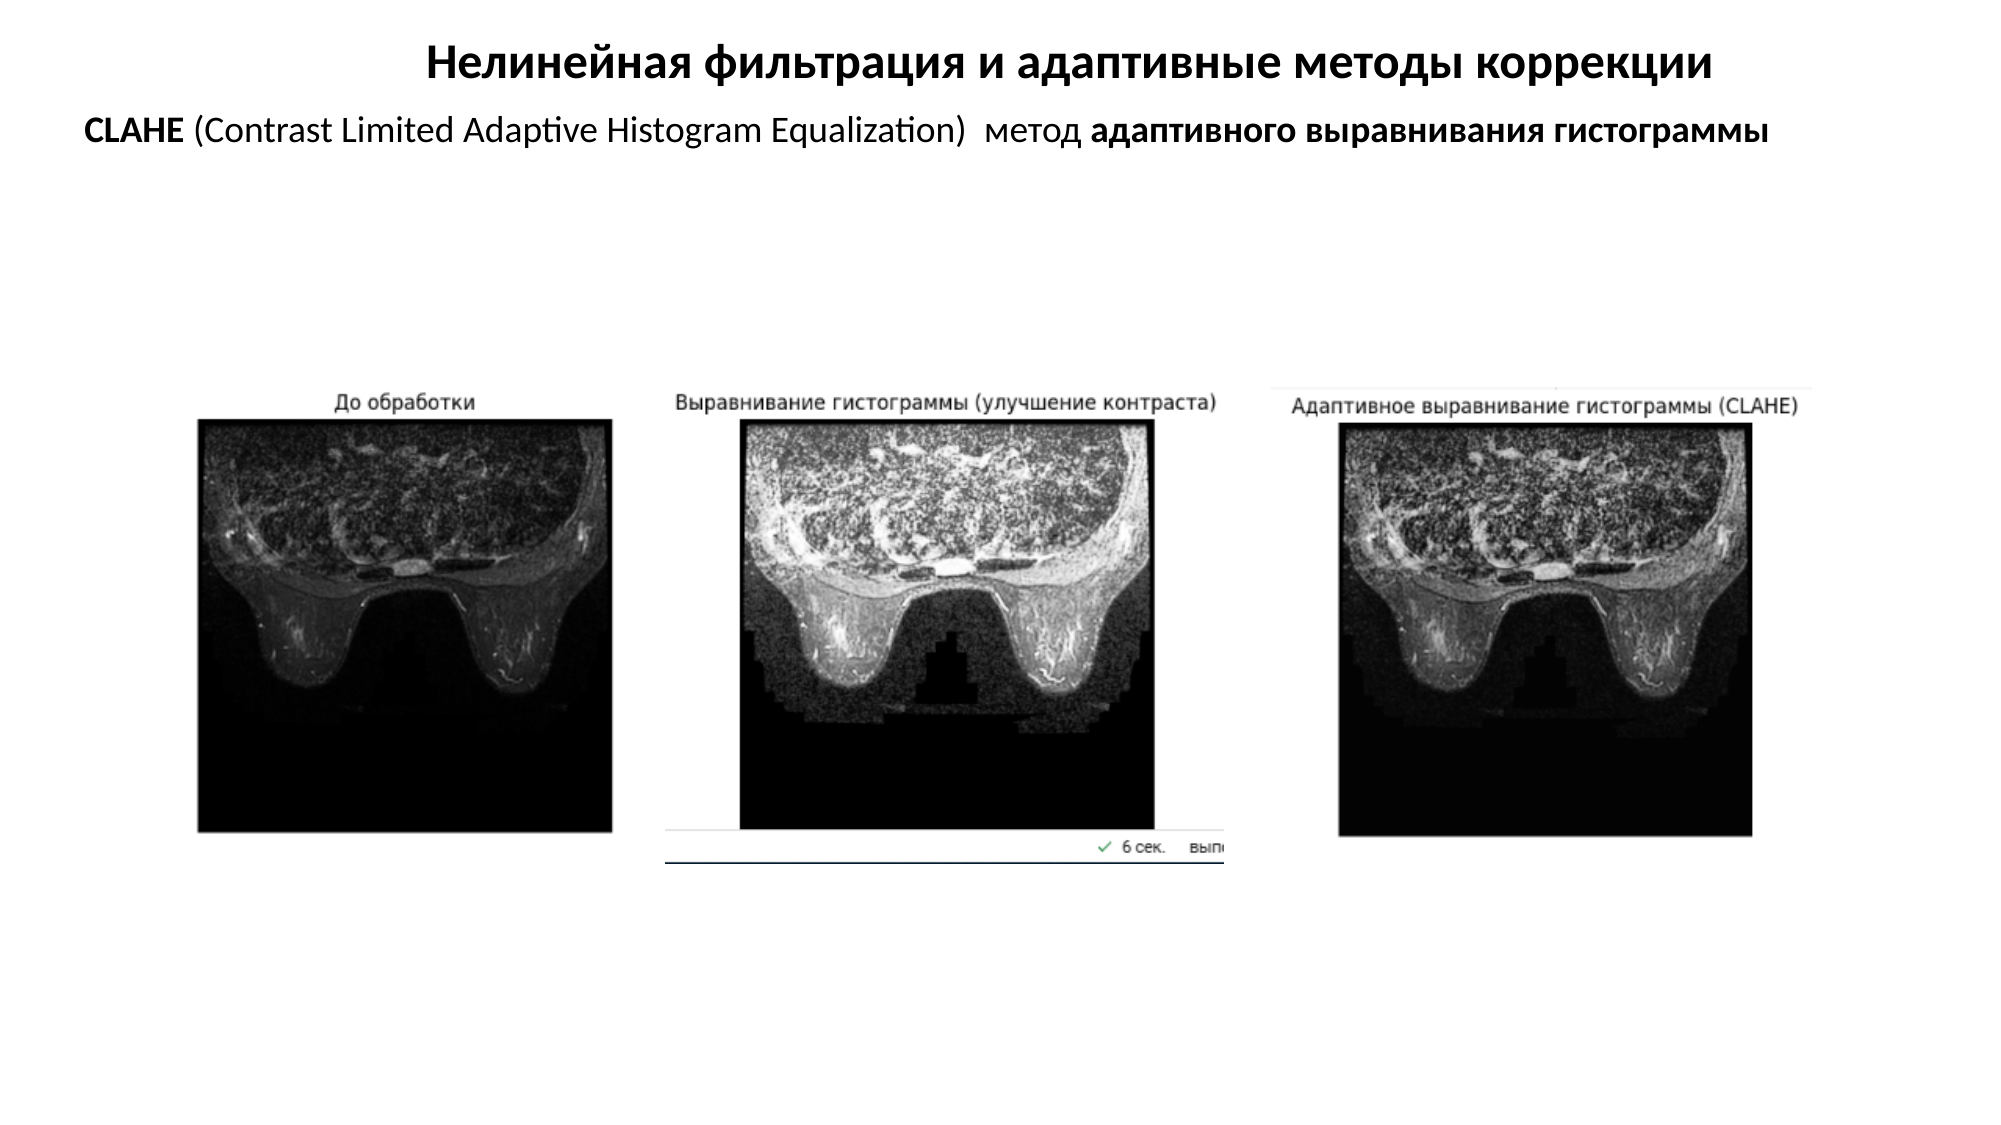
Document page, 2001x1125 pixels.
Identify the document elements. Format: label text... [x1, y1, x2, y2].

text_box Нелинейная фильтрация и адаптивные методы коррекции [411, 21, 1730, 97]
picture [665, 374, 1224, 864]
picture [180, 374, 628, 840]
text_box CLAHE (Contrast Limited Adaptive Histogram Equalization) метод адаптивного выравнивания гистограммы [69, 97, 1959, 157]
picture [1271, 387, 1813, 848]
